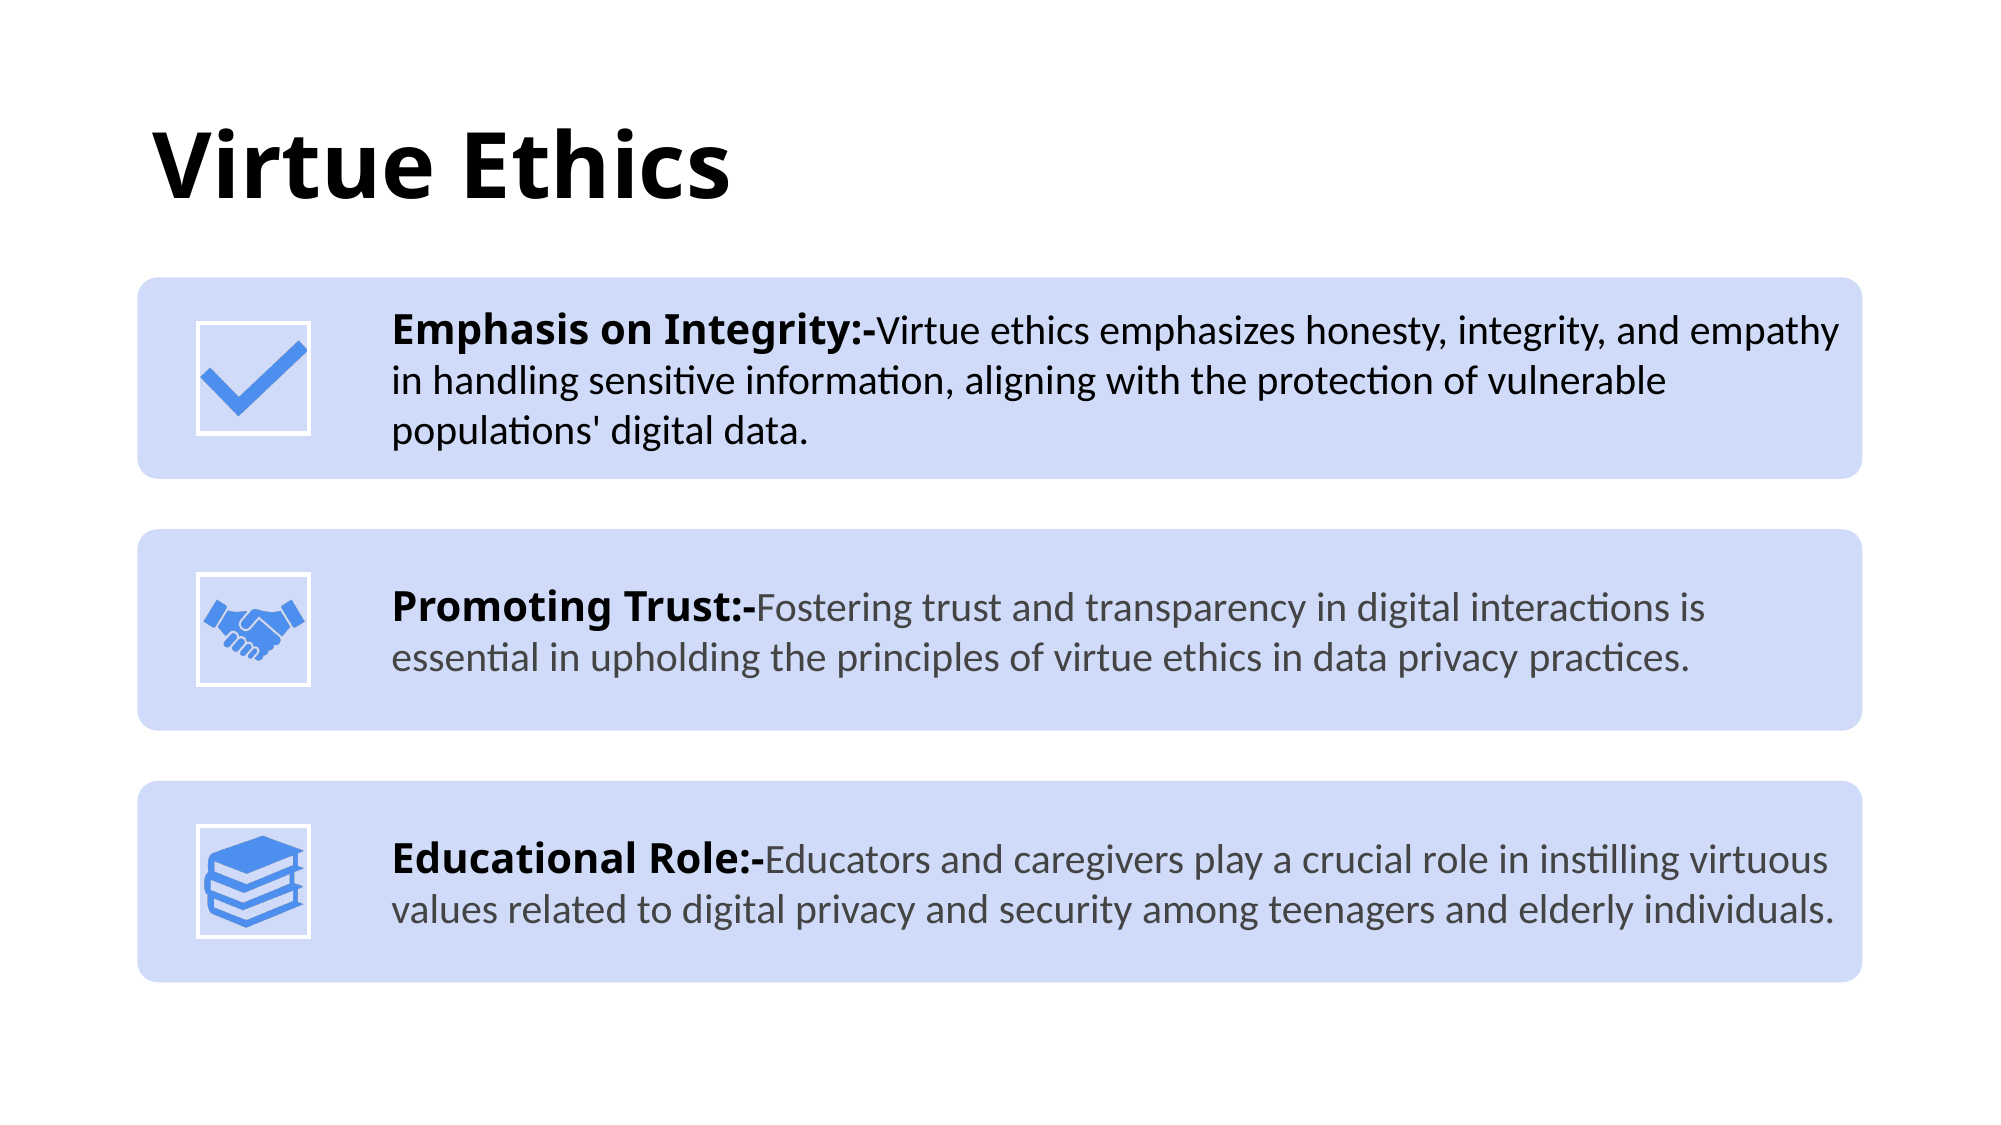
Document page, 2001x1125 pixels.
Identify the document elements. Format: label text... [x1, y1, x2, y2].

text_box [136, 276, 1863, 983]
title Virtue Ethics [137, 59, 1863, 276]
